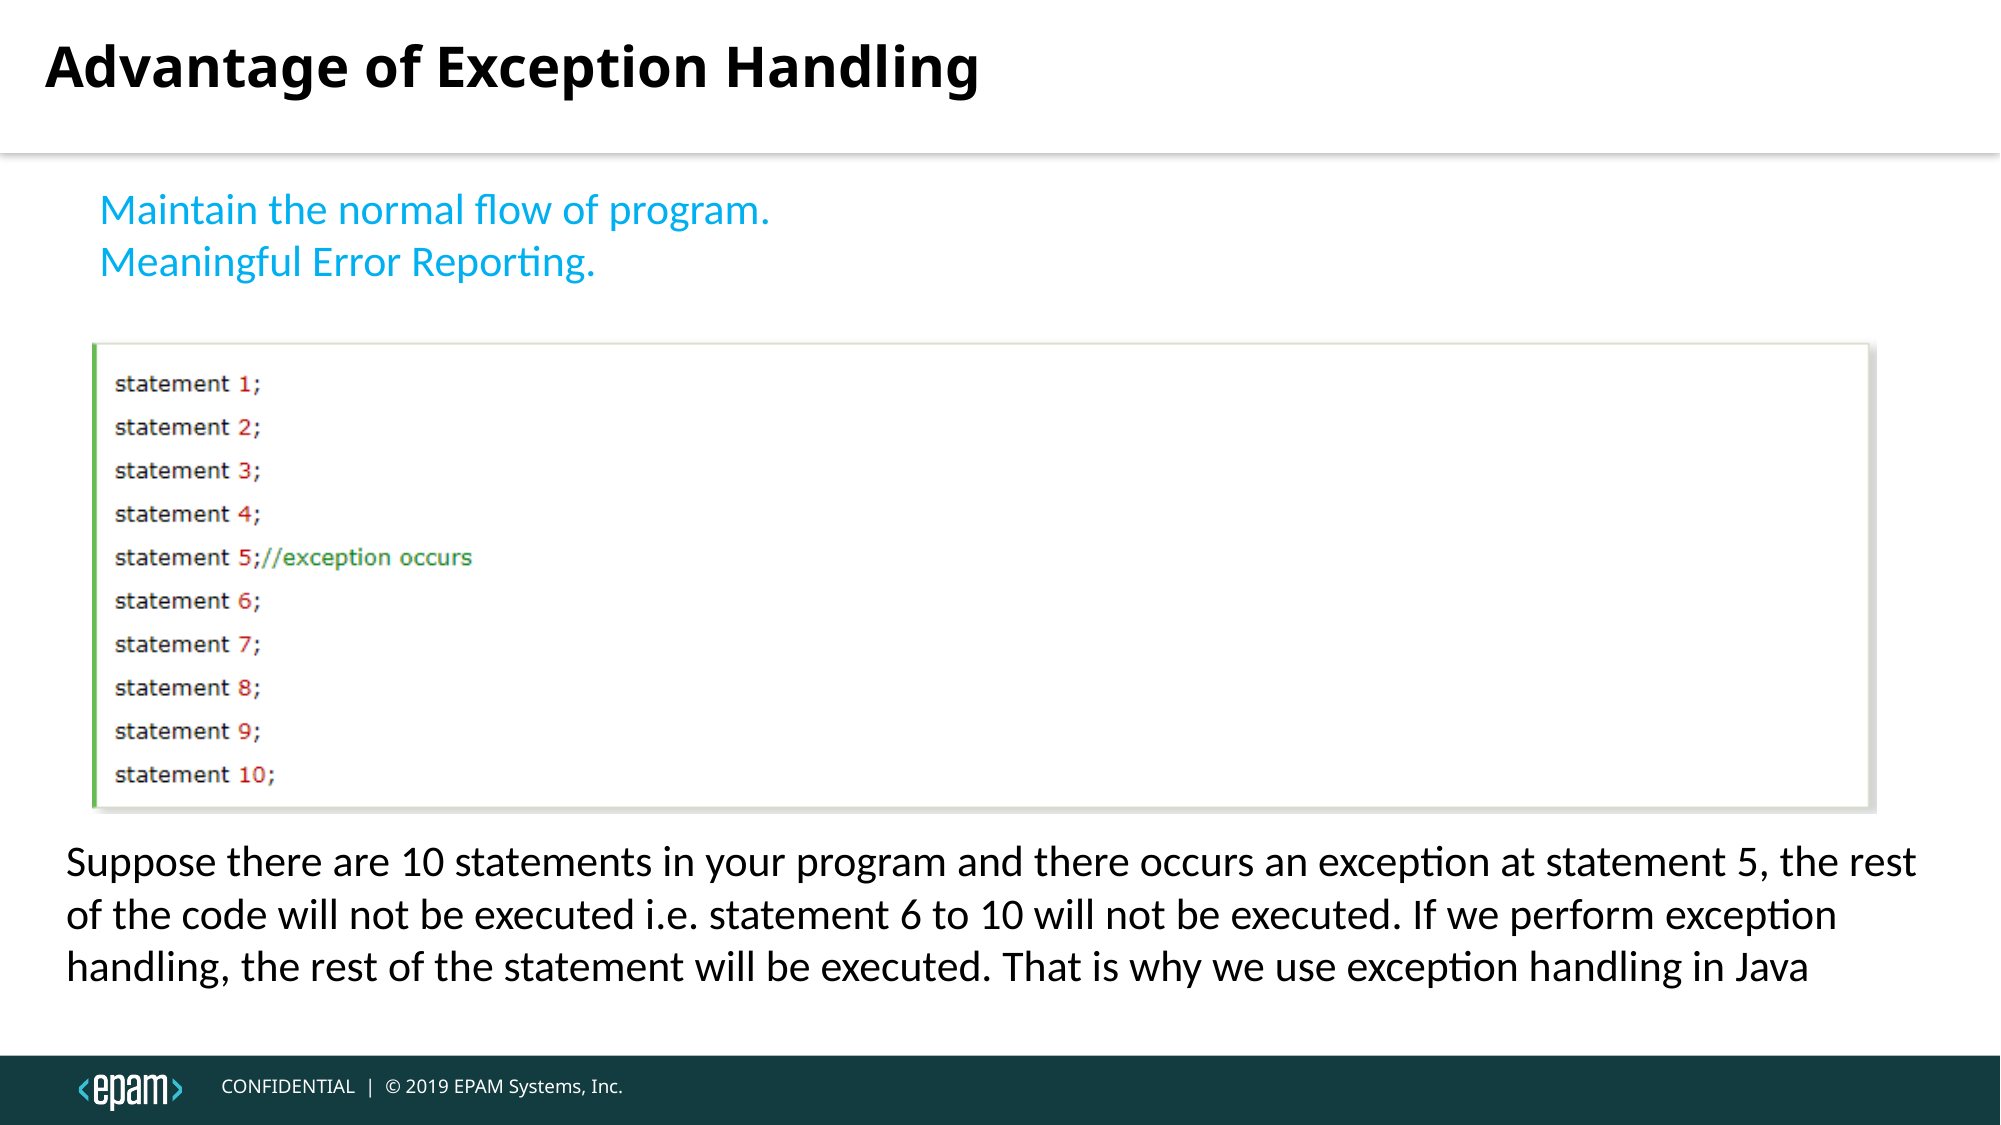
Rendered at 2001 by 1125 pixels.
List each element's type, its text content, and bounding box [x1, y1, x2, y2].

picture [91, 338, 1877, 814]
list Advantage of Exception Handling [0, 0, 2000, 153]
text_box Maintain the normal flow of program. Meaningful Error Reporting. [84, 172, 1910, 293]
text_box Suppose there are 10 statements in your program and there occurs an exception at statement 5, the rest of the code will not be executed i.e. statement 6 to 10 will not be executed. If we perform exception handling, the rest of the statement will be executed. That is why we use exception handling in Java [51, 825, 1957, 999]
